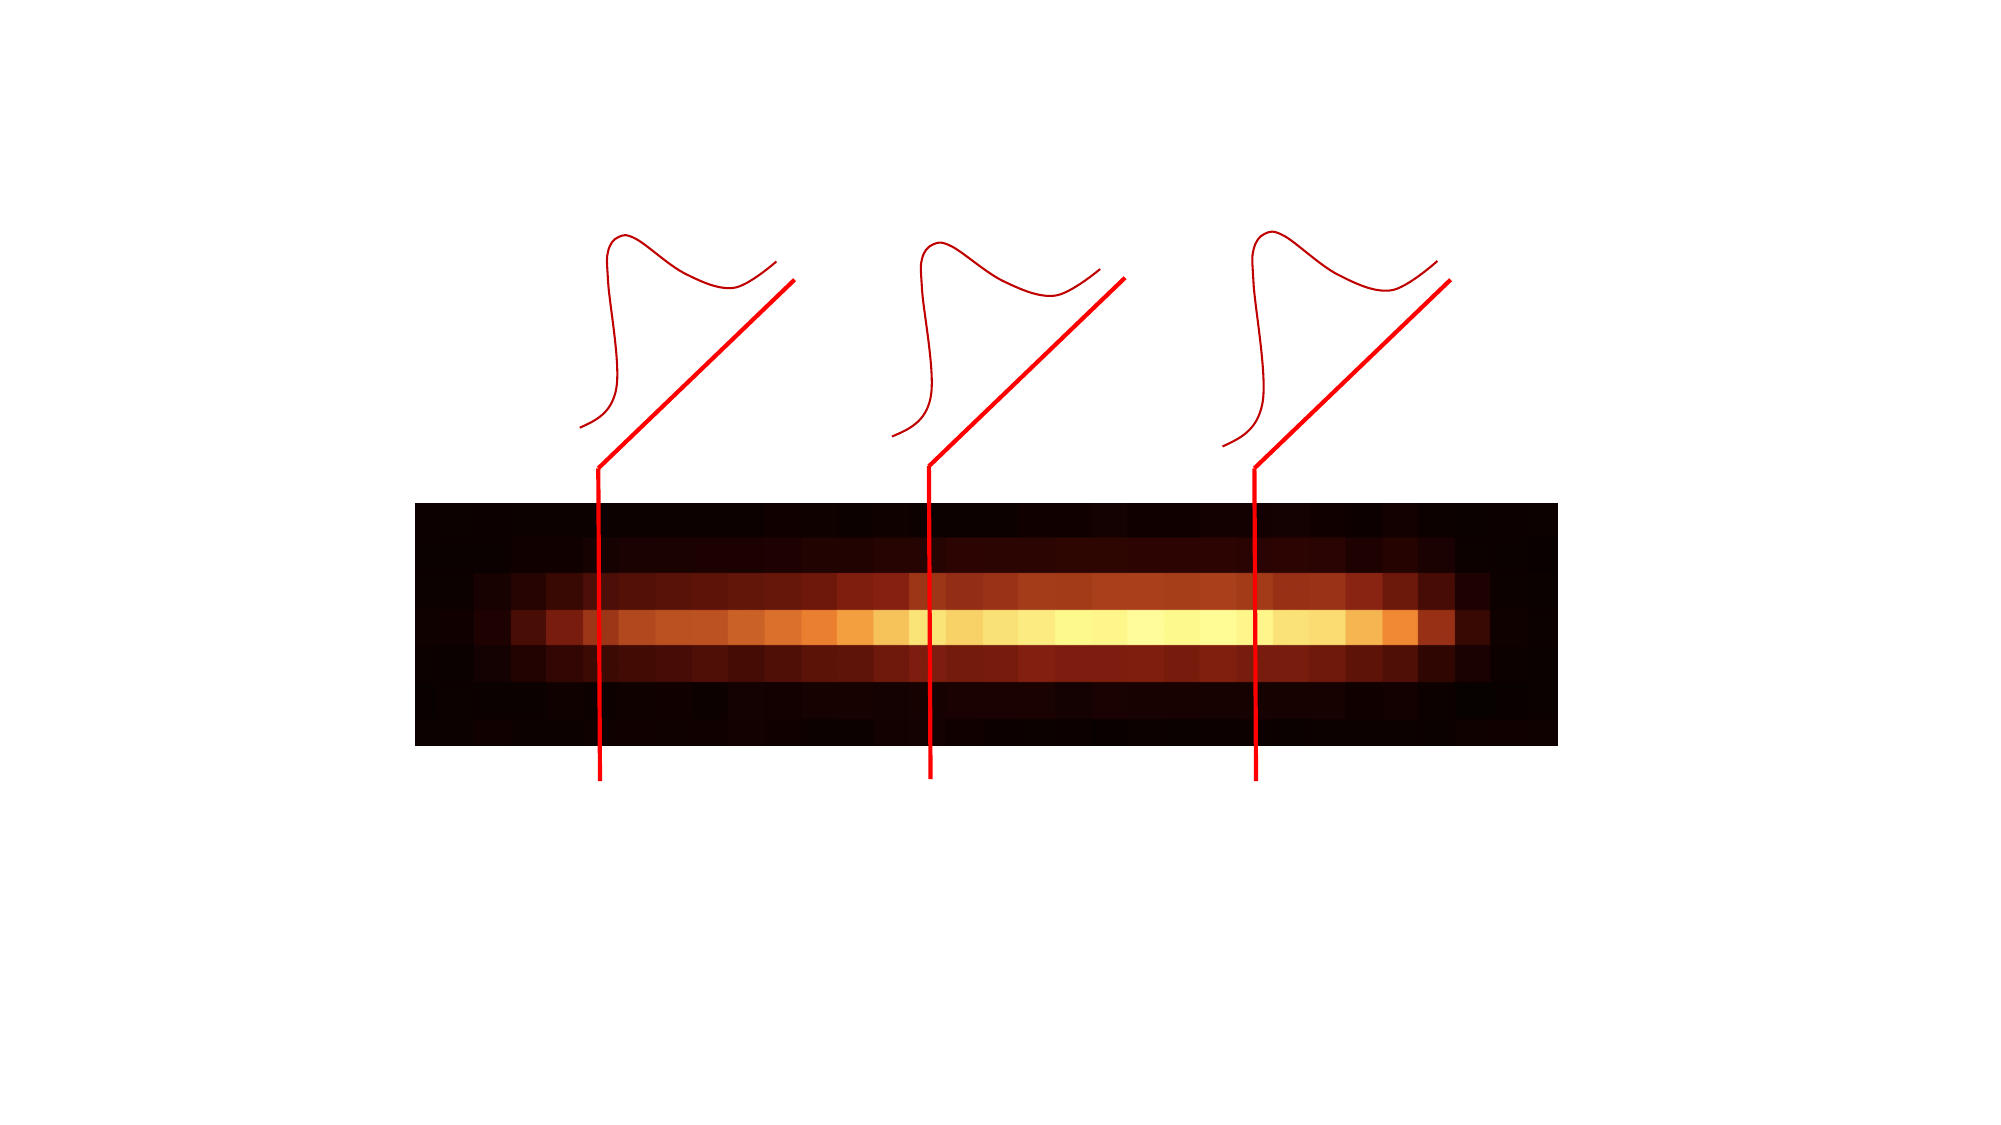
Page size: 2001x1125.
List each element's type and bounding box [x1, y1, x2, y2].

text_box [919, 241, 998, 346]
picture [600, 503, 928, 747]
text_box [891, 403, 928, 438]
text_box [598, 279, 795, 469]
text_box [605, 234, 699, 279]
picture [415, 503, 598, 747]
text_box [751, 260, 778, 279]
text_box [1222, 419, 1254, 448]
text_box [1254, 279, 1451, 469]
text_box [1251, 230, 1350, 300]
text_box [1412, 260, 1439, 279]
text_box [1088, 268, 1101, 277]
picture [1257, 503, 1558, 747]
picture [931, 503, 1254, 747]
text_box [579, 412, 598, 429]
text_box [928, 277, 1126, 467]
